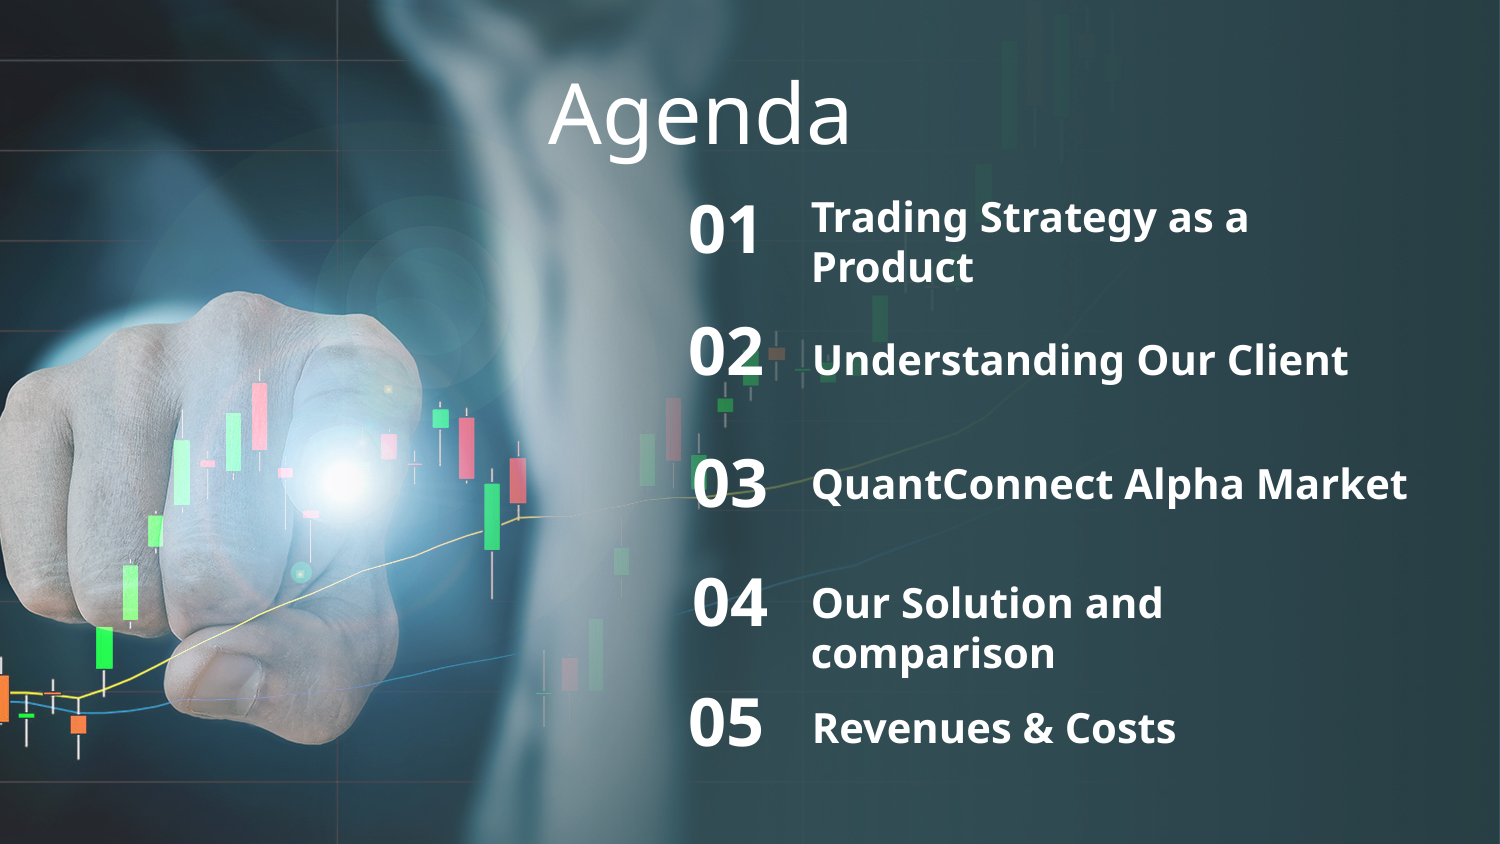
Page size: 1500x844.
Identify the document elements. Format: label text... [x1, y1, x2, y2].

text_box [662, 178, 1426, 770]
picture [0, 0, 1500, 844]
text_box Agenda [450, 53, 953, 170]
